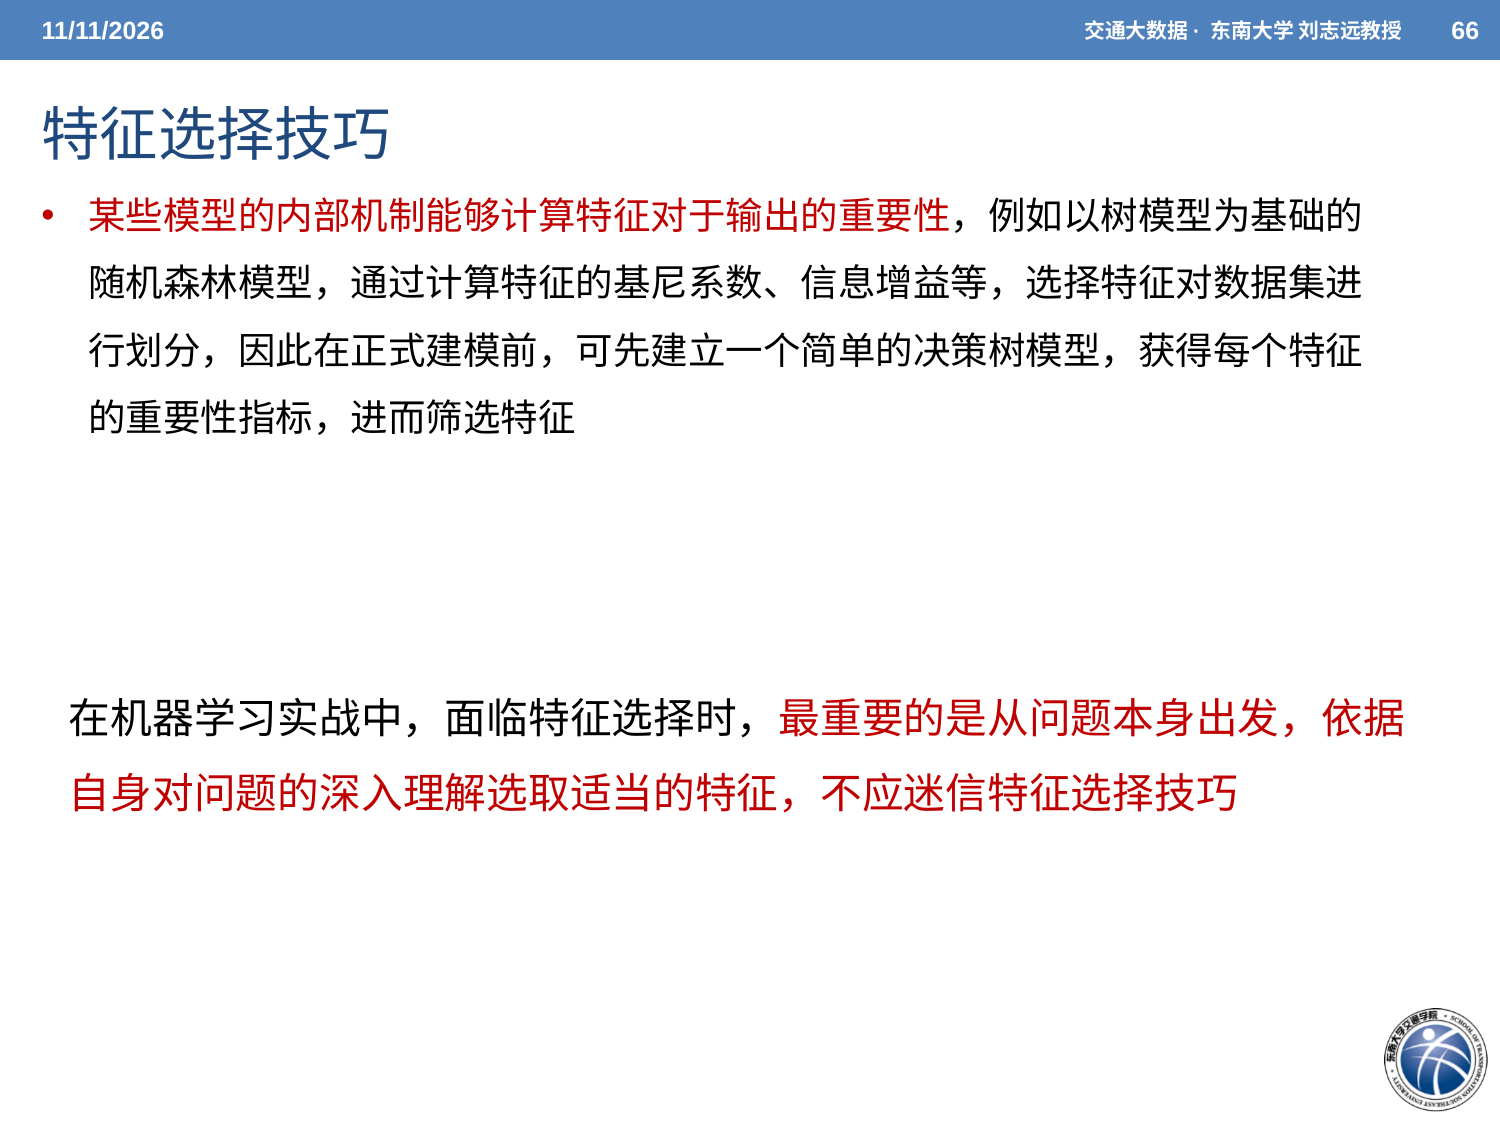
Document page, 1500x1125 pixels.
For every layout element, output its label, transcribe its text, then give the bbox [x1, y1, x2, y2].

title 特征选择技巧 [26, 72, 1377, 161]
text_box 在机器学习实战中，面临特征选择时，最重要的是从问题本身出发，依据自身对问题的深入理解选取适当的特征，不应迷信特征选择技巧 [54, 659, 1446, 824]
picture [1384, 1008, 1489, 1112]
footer 交通大数据· 东南大学 刘志远教授 [624, 2, 1418, 58]
slide_number 66 [1436, 2, 1500, 58]
text_box 某些模型的内部机制能够计算特征对于输出的重要性，例如以树模型为基础的随机森林模型，通过计算特征的基尼系数、信息增益等，选择特征对数据集进行划分，因此在正式建模前，可先建立一个简单的决策树模型，获得每个特征的重要性指标，进而筛选特征 [26, 161, 1400, 447]
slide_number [26, 2, 502, 58]
